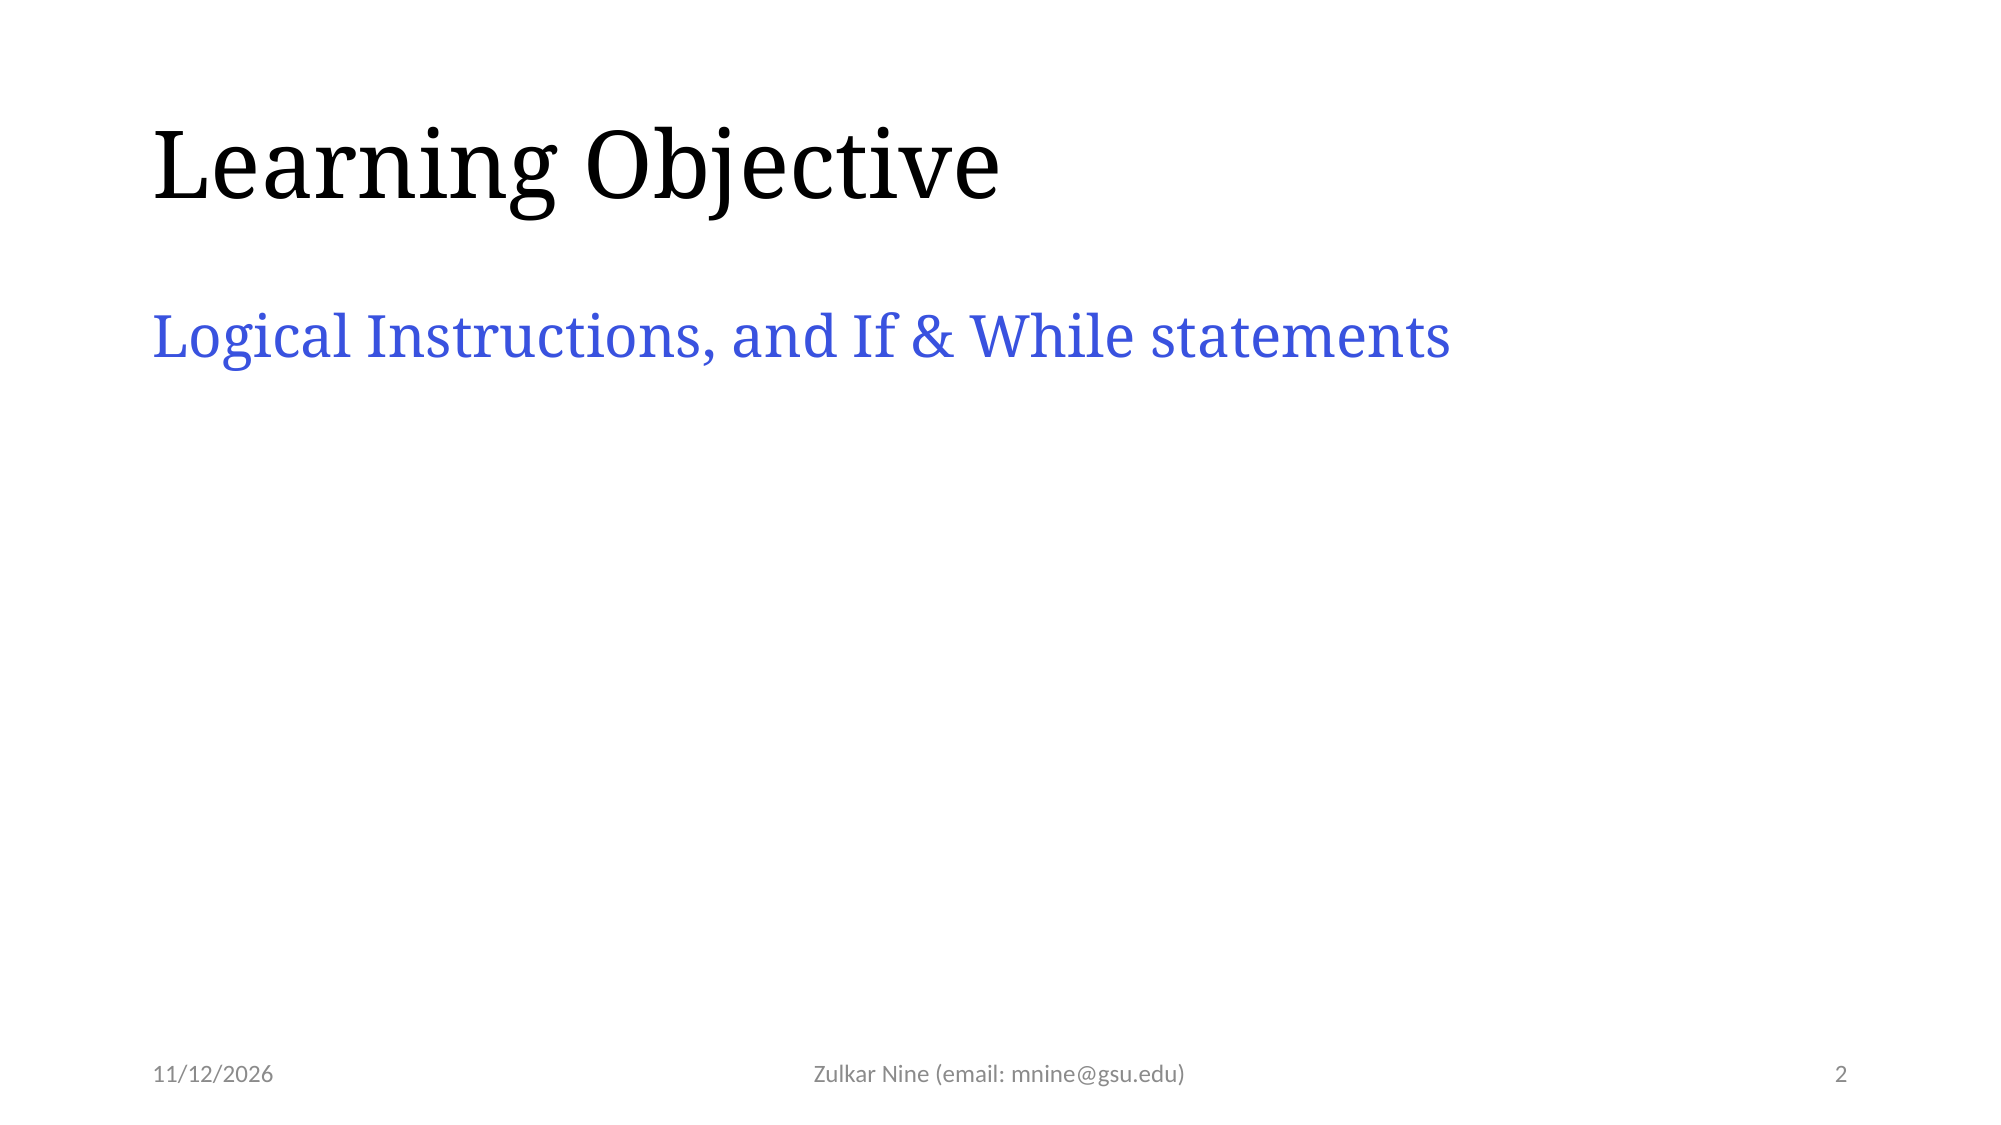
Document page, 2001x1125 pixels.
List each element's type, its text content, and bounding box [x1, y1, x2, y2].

list Logical Instructions, and If & While statements [137, 299, 1863, 1014]
title Learning Objective [137, 59, 1863, 278]
slide_number 2 [1412, 1042, 1863, 1103]
footer Zulkar Nine (email: mnine@gsu.edu) [662, 1042, 1338, 1103]
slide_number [137, 1042, 588, 1103]
